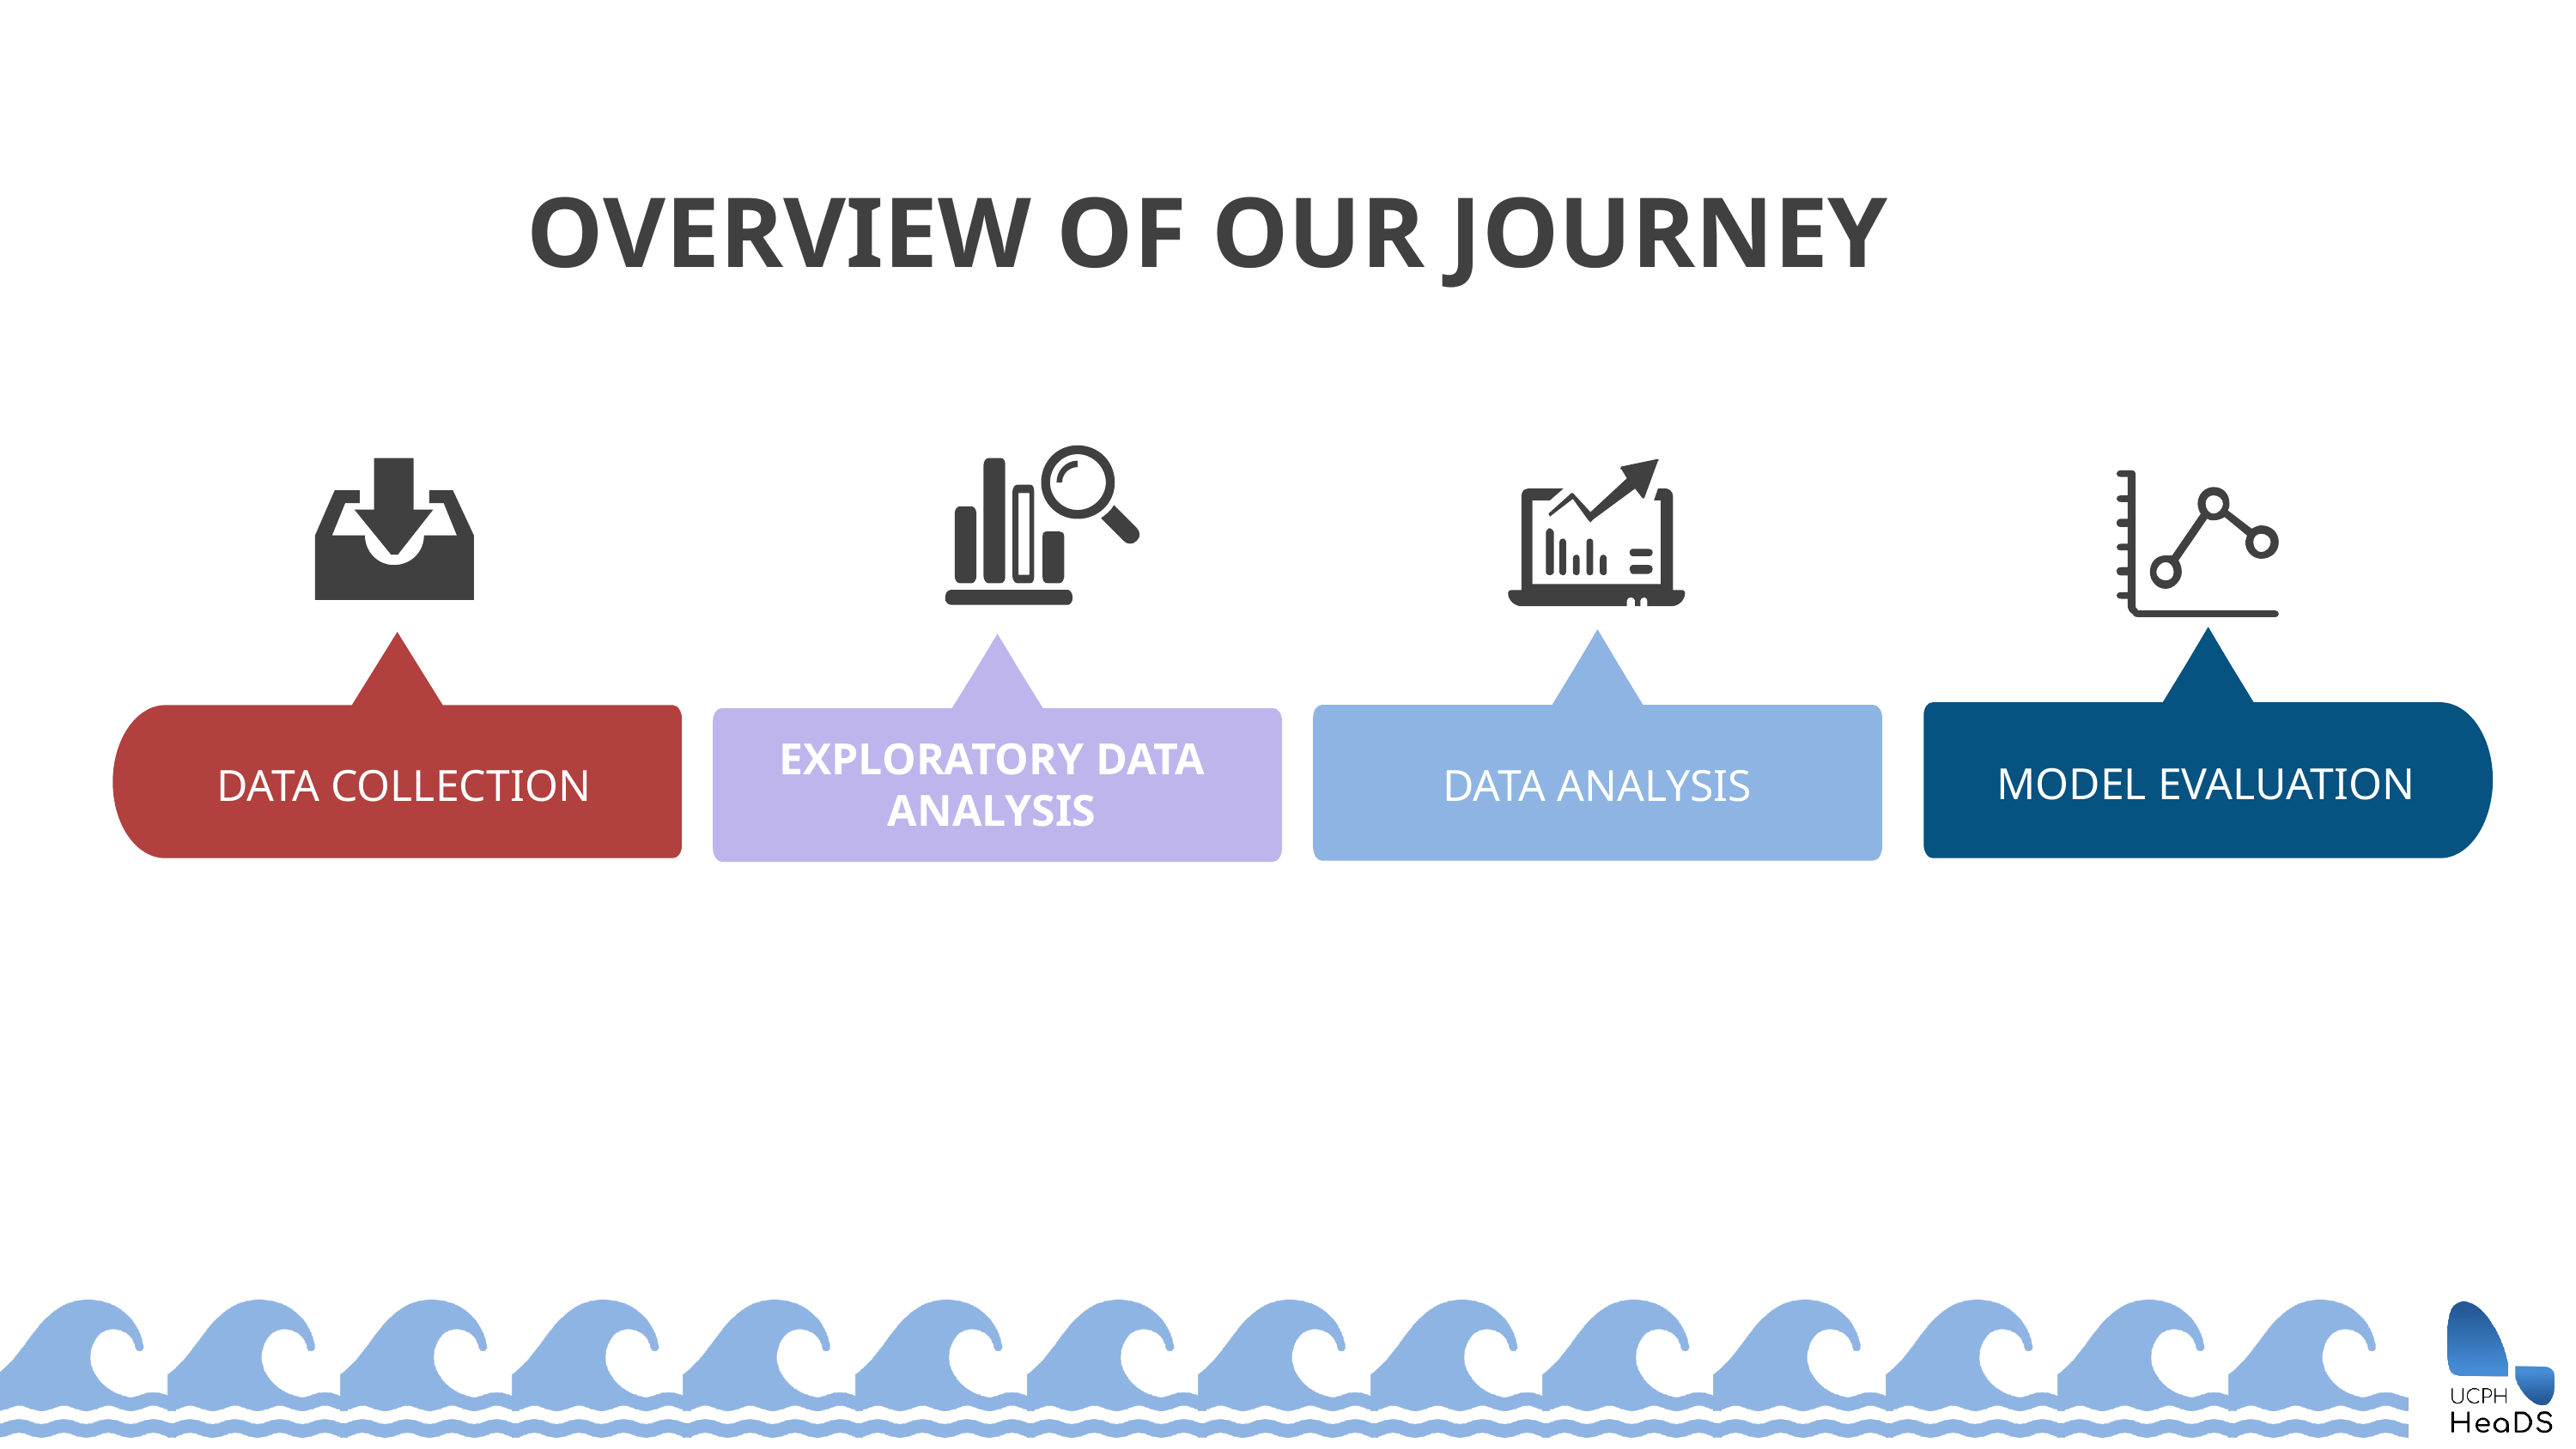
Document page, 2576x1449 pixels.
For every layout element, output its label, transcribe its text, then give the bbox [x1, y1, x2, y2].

text_box DATA COLLECTION [216, 758, 592, 810]
text_box [983, 458, 1005, 584]
text_box [945, 590, 1073, 605]
text_box MODEL EVALUATION [1996, 756, 2416, 809]
text_box [954, 506, 977, 584]
text_box DATA ANALYSIS [1443, 758, 1753, 810]
text_box [314, 490, 474, 600]
text_box EXPLORATORY DATA ANALYSIS [755, 725, 1229, 842]
text_box [2116, 470, 2279, 617]
picture [2446, 1301, 2555, 1433]
text_box OVERVIEW OF OUR JOURNEY [526, 147, 2049, 287]
text_box [713, 634, 1283, 862]
text_box [1313, 629, 1883, 861]
text_box [1041, 445, 1115, 519]
text_box [1012, 484, 1035, 584]
text_box [354, 458, 434, 555]
text_box [1923, 627, 2494, 858]
text_box [1101, 505, 1140, 544]
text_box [0, 1260, 2427, 1449]
text_box [1508, 488, 1686, 607]
text_box [1548, 458, 1660, 523]
text_box [1042, 531, 1065, 584]
text_box [112, 632, 683, 858]
